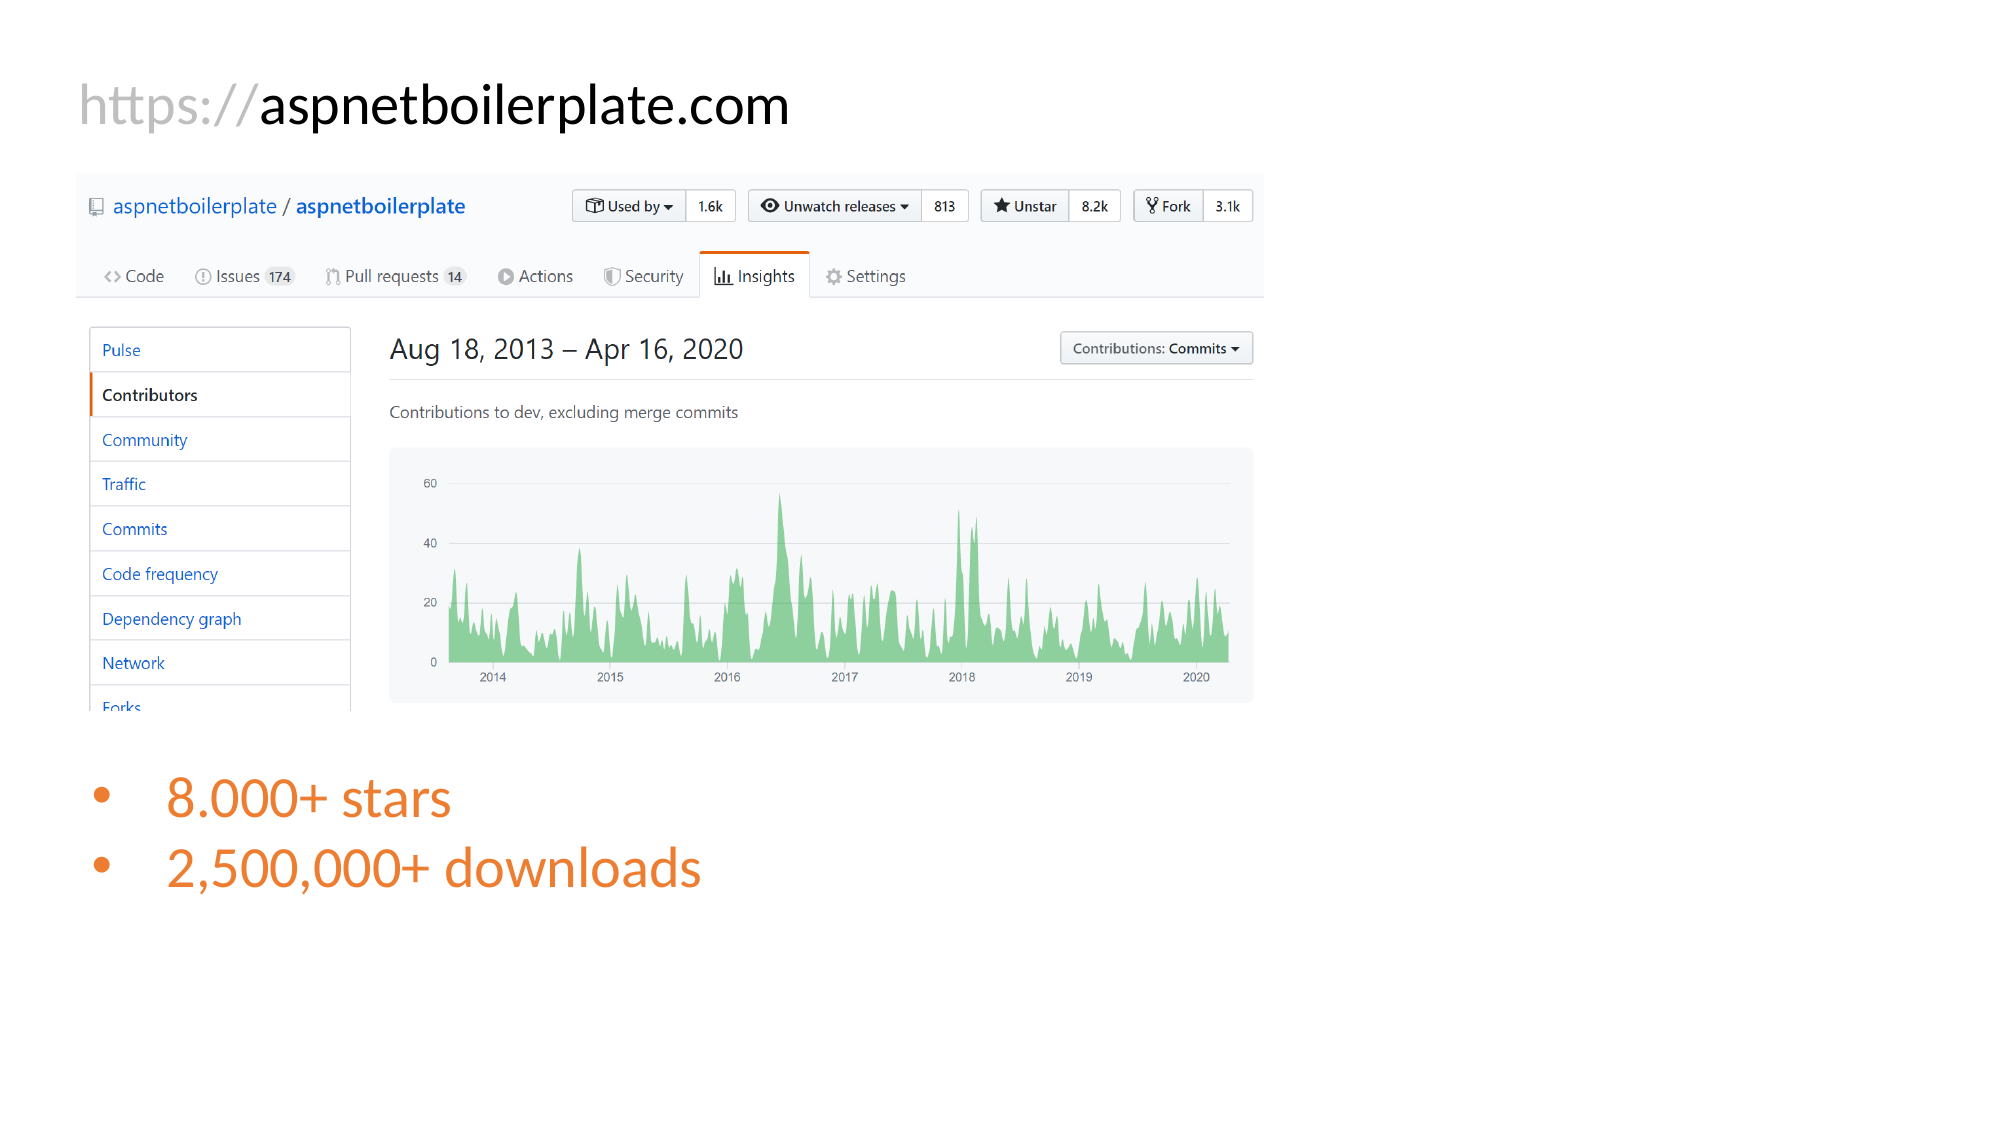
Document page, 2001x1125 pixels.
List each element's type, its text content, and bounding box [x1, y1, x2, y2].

picture [76, 173, 1264, 711]
text_box https://aspnetboilerplate.com [63, 58, 1226, 144]
text_box 8.000+ stars 2,500,000+ downloads [76, 752, 1240, 907]
